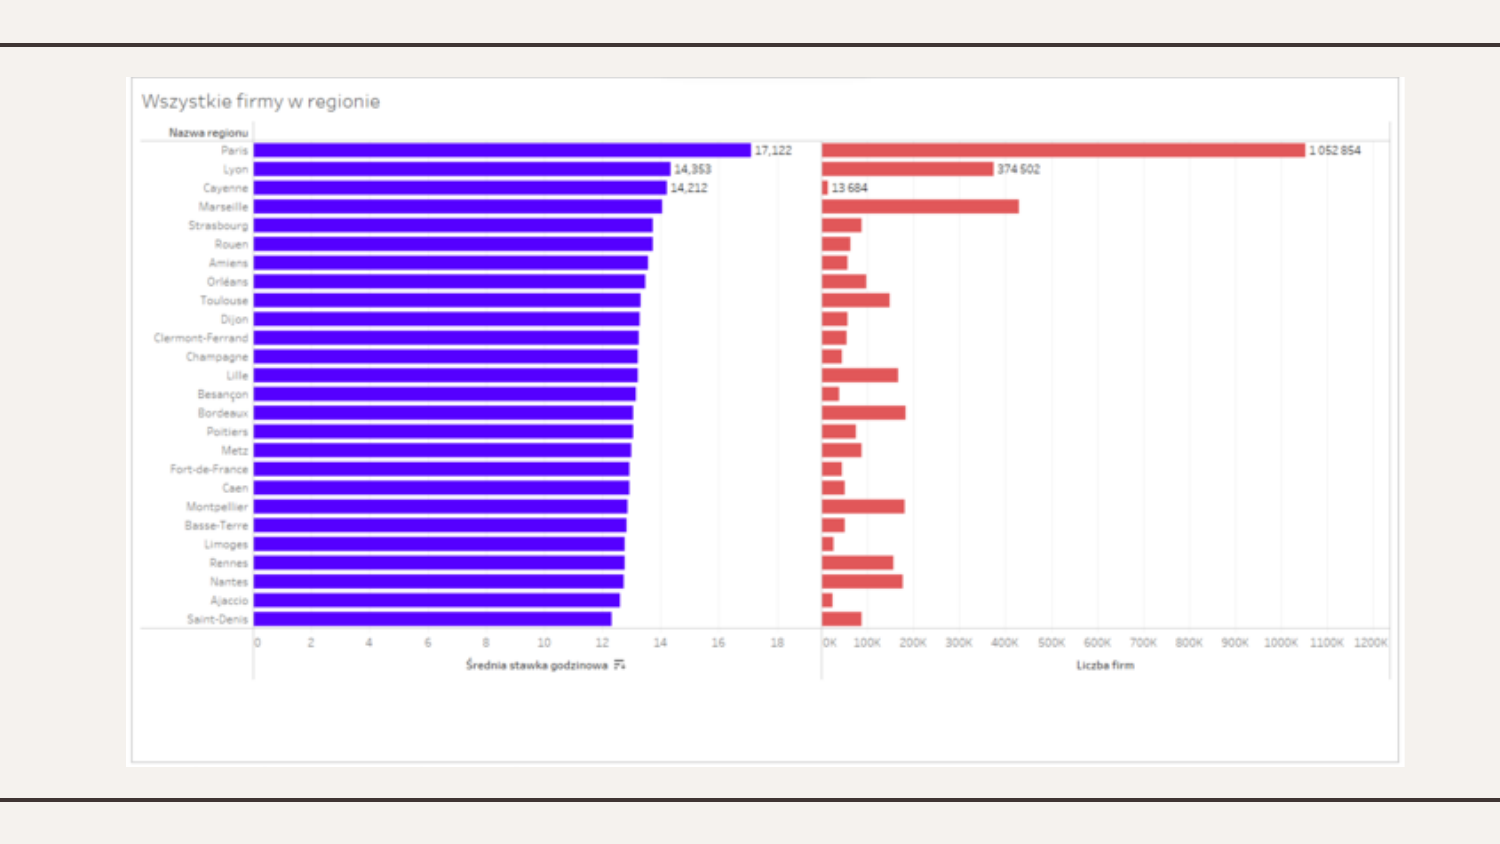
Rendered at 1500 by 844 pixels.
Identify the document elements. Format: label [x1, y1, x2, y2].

picture [125, 77, 1405, 767]
